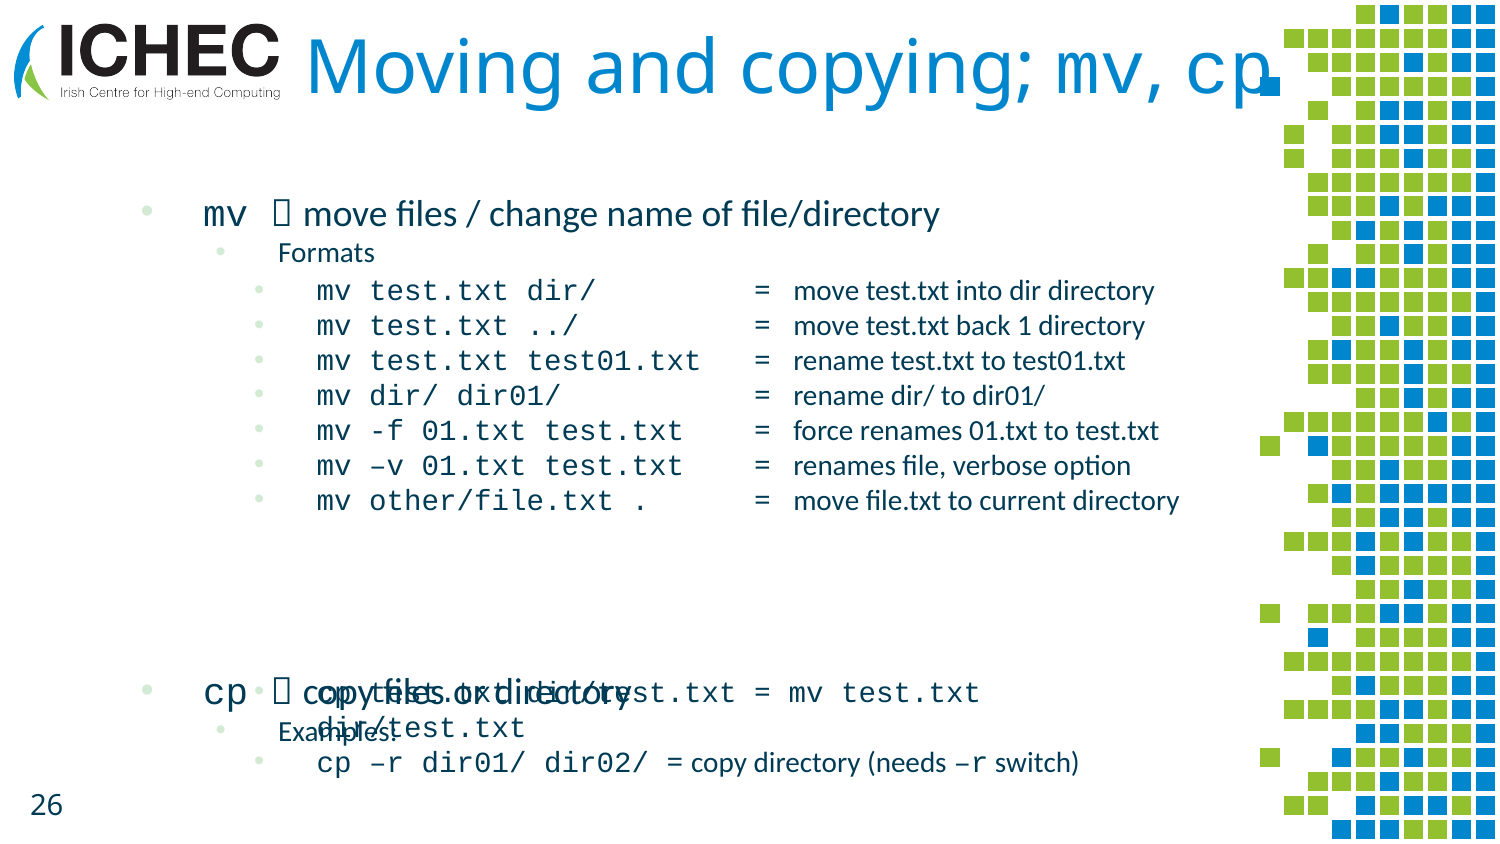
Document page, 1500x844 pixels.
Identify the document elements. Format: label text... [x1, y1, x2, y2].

text_box cp test.txt dir/test.txt = mv test.txt dir/test.txt cp –r dir01/ dir02/ = copy directory (needs –r switch) [76, 658, 1221, 824]
picture [0, 4, 307, 117]
text_box mv test.txt dir/ = move test.txt into dir directory mv test.txt ../ = move test.txt back 1 directory mv test.txt test01.txt = rename test.txt to test01.txt mv dir/ dir01/ = rename dir/ to dir01/ mv -f 01.txt test.txt = force renames 01.txt to test.txt mv –v 01.txt test.txt = renames file, verbose option mv other/file.txt . = move file.txt to current directory [76, 256, 1264, 844]
slide_number 26 [15, 774, 76, 839]
list mv  move files / change name of file/directory Formats cp  copy files or directory Examples: [113, 115, 1264, 256]
title Moving and copying; mv, cp [289, 0, 1345, 124]
